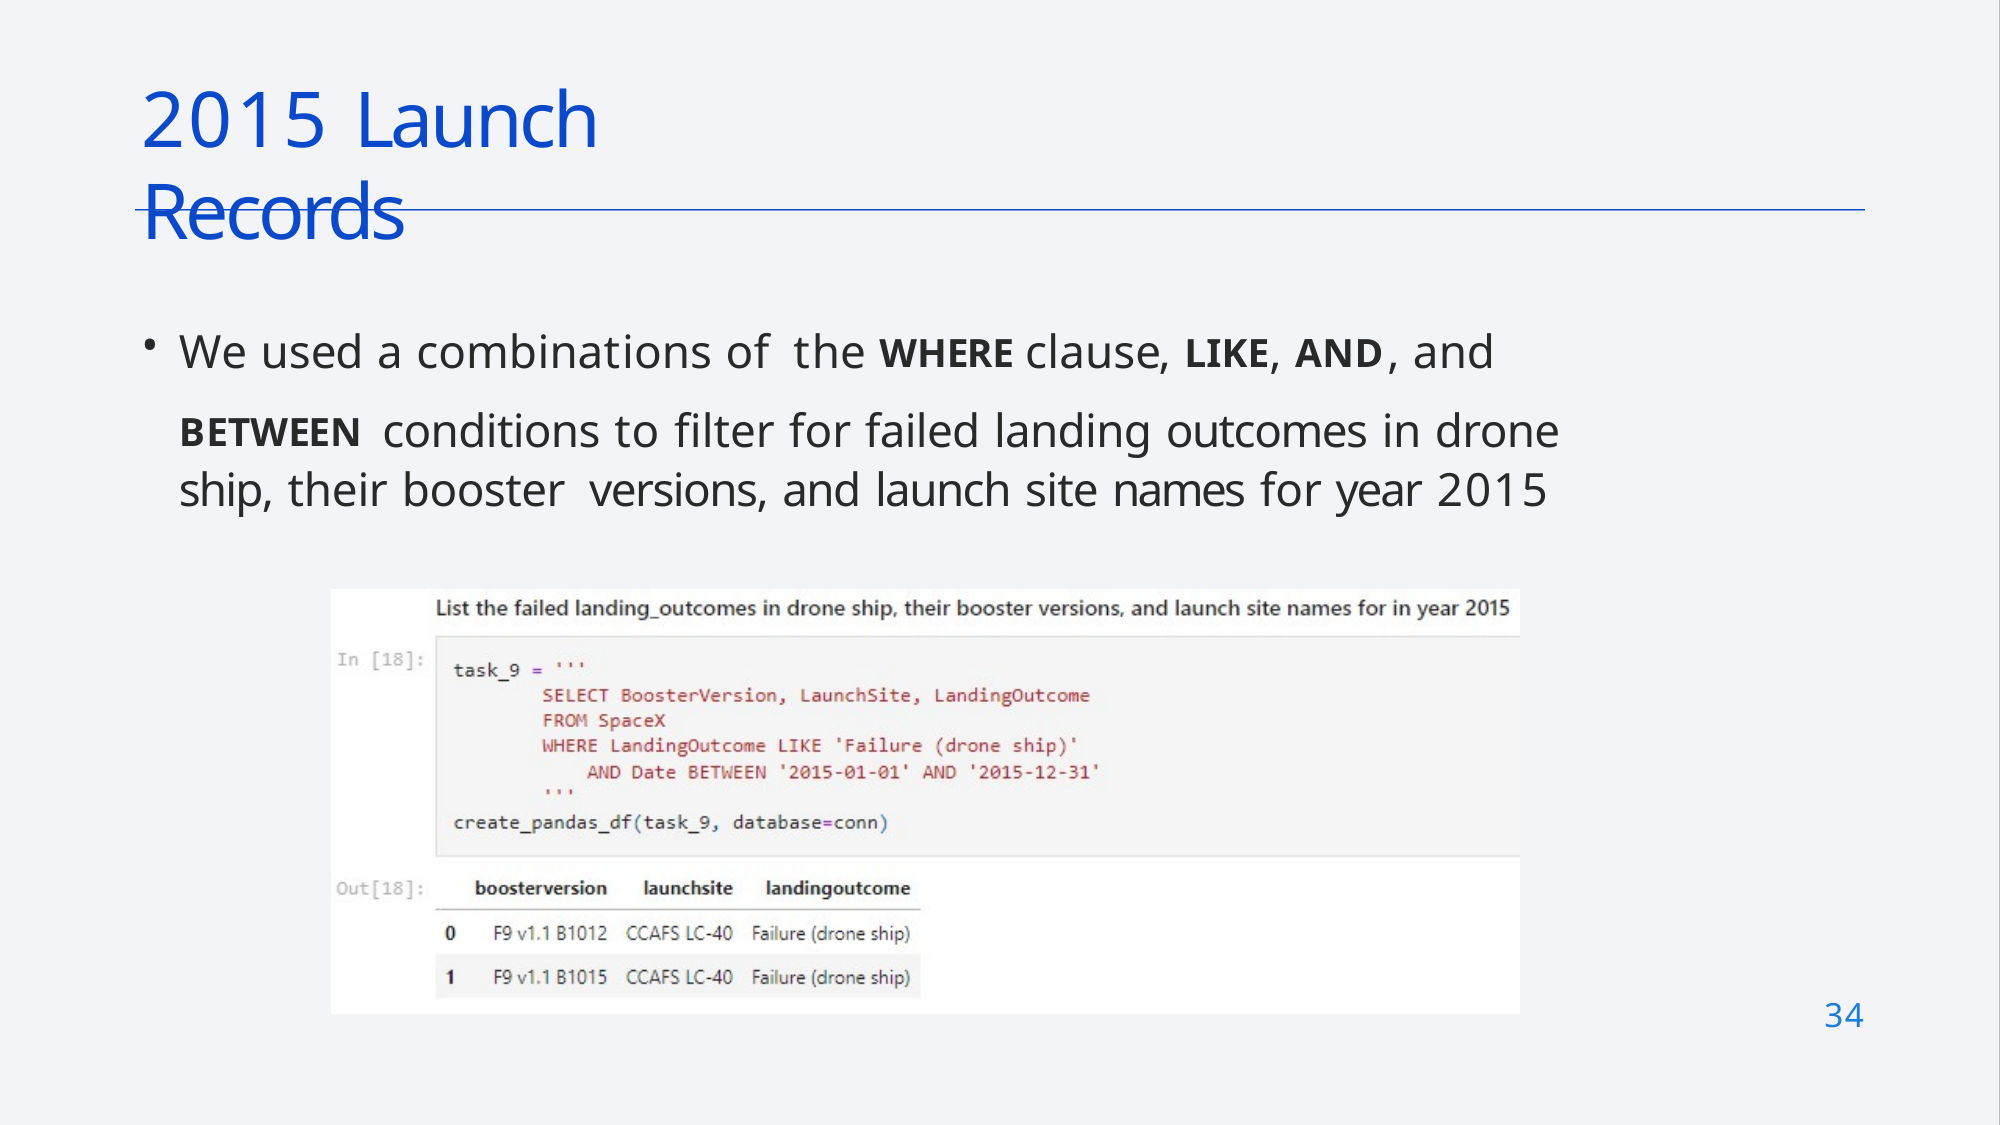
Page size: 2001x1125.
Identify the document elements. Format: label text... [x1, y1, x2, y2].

title 2015 Launch Records [139, 67, 873, 258]
slide_number 34 [1818, 1000, 1871, 1125]
picture [0, 0, 2000, 1125]
text_box We used a combinations of the WHERE clause, LIKE, AND, and BETWEEN conditions to filter for failed landing outcomes in drone ship, their booster versions, and launch site names for year 2015 [139, 302, 1632, 518]
